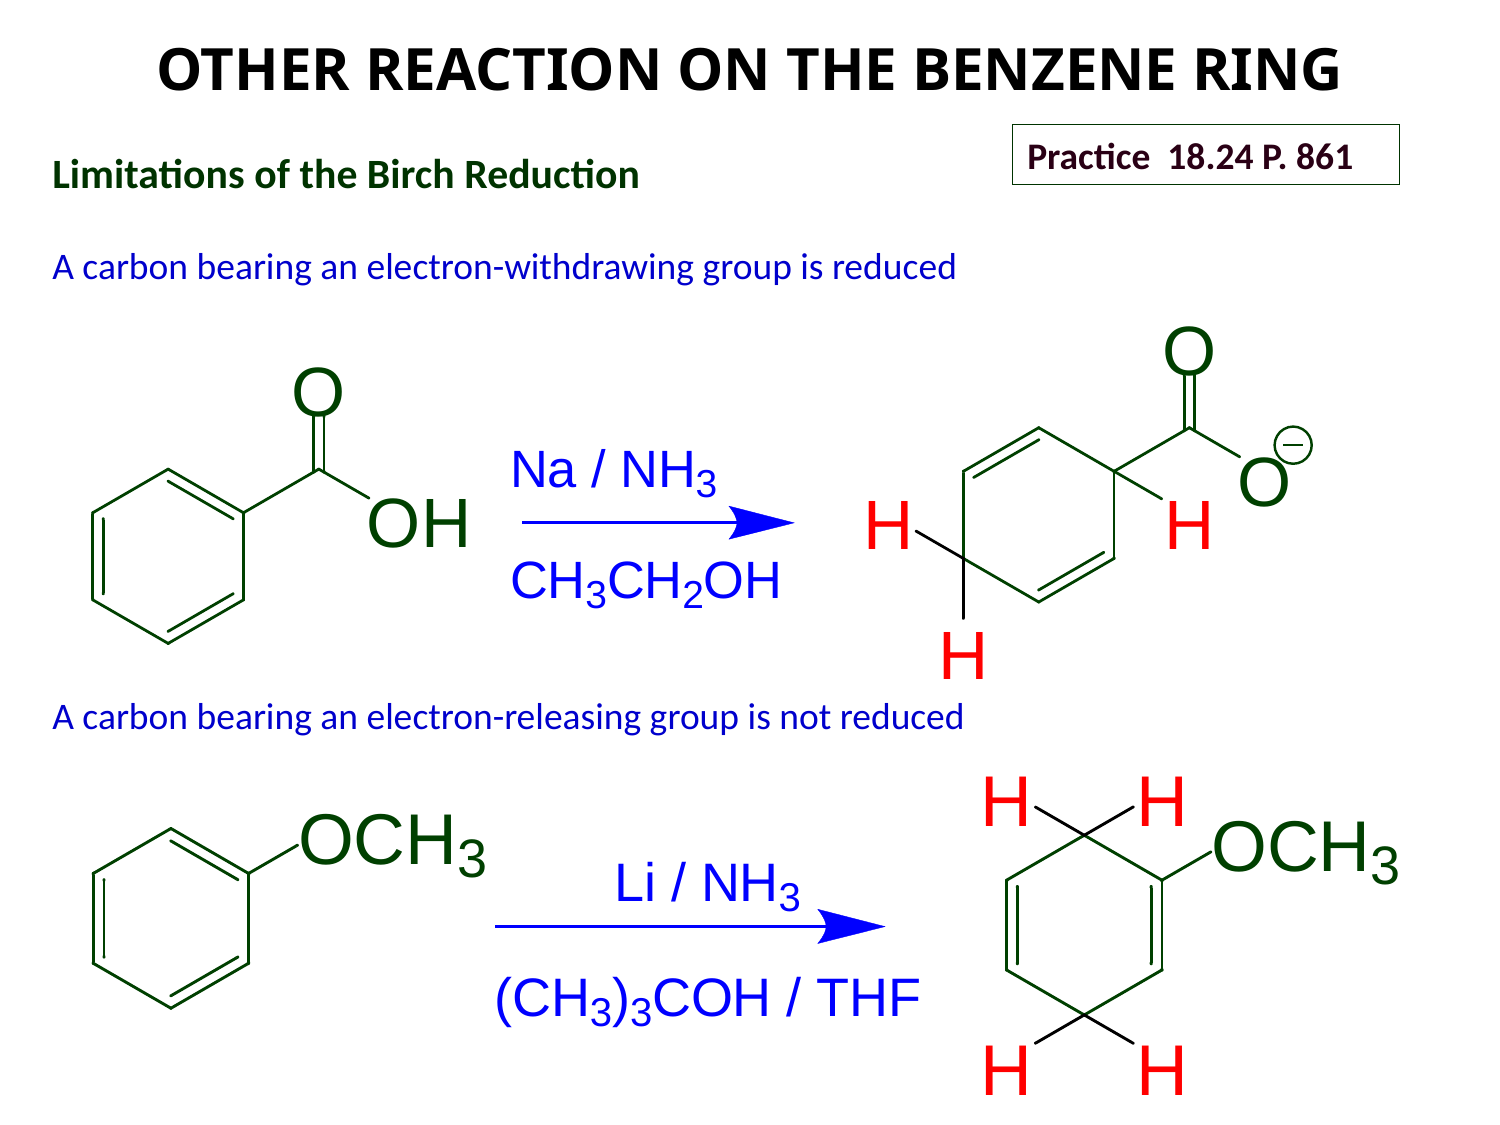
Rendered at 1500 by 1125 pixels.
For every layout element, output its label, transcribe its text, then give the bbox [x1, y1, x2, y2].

text_box OTHER REACTION ON THE BENZENE RING Limitations of the Birch Reduction A carbon bearing an electron-withdrawing group is reduced A carbon bearing an electron-releasing group is not reduced [37, 24, 1463, 745]
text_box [87, 312, 1413, 1095]
text_box Practice 18.24 P. 861 [1012, 124, 1400, 185]
